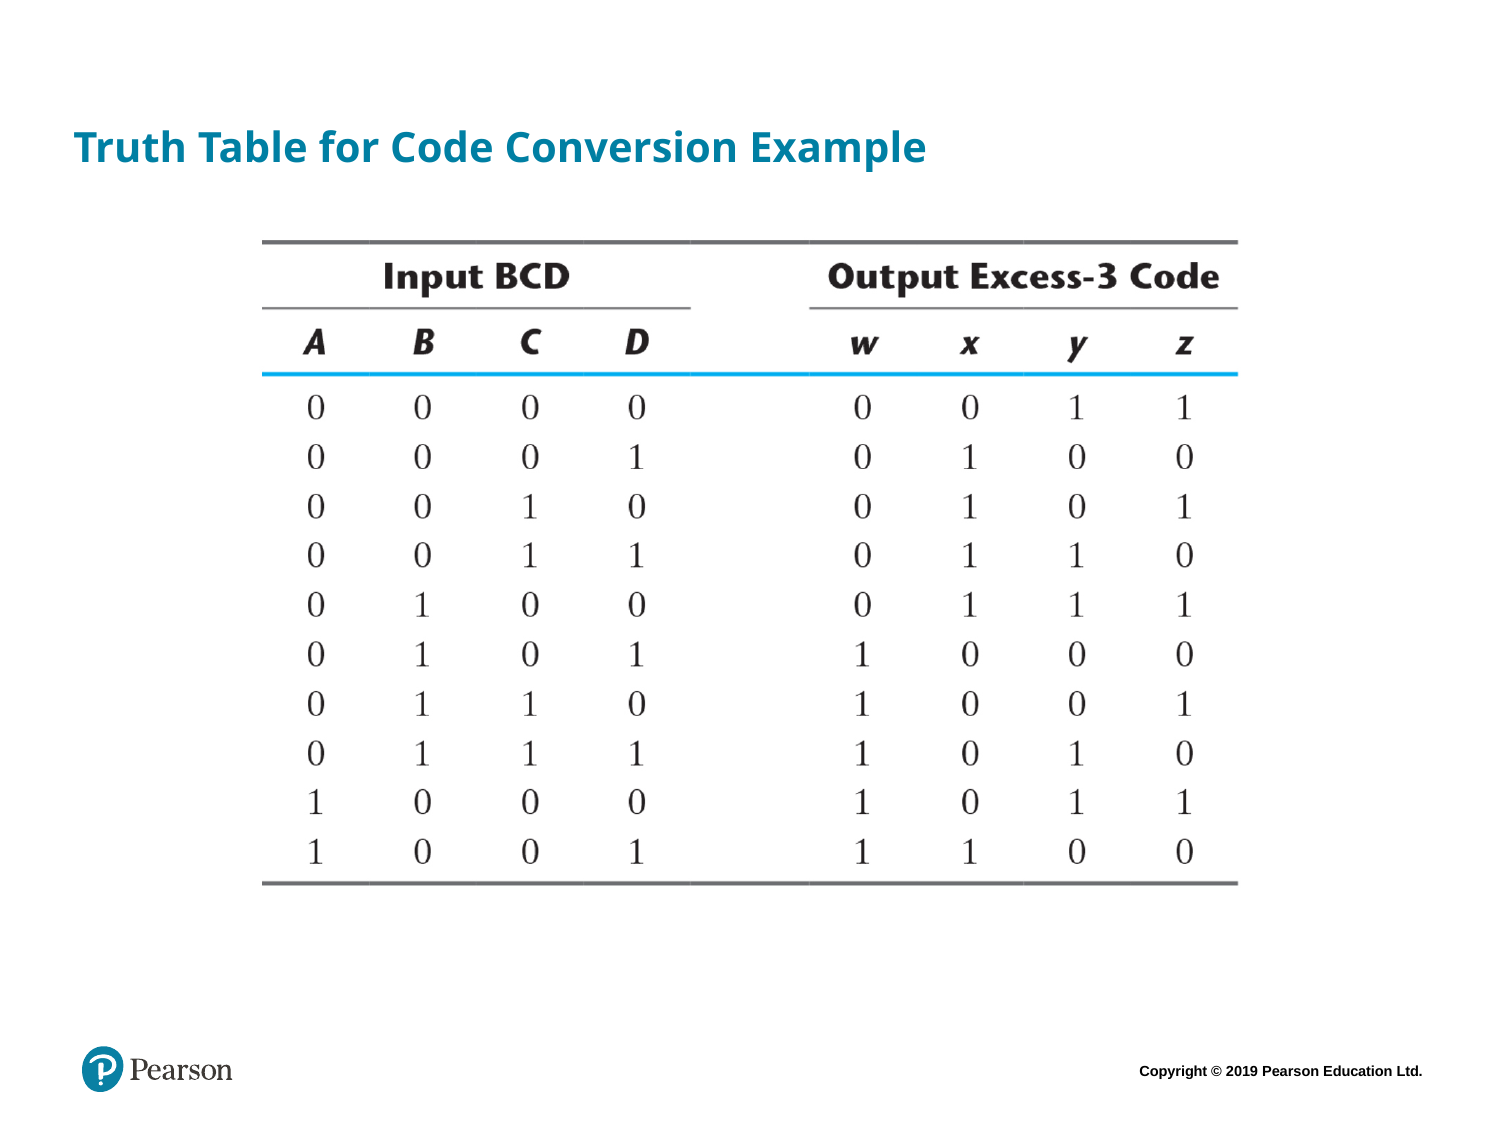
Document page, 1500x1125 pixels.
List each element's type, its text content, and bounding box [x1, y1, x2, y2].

title Truth Table for Code Conversion Example [73, 70, 1450, 226]
picture [258, 237, 1241, 888]
